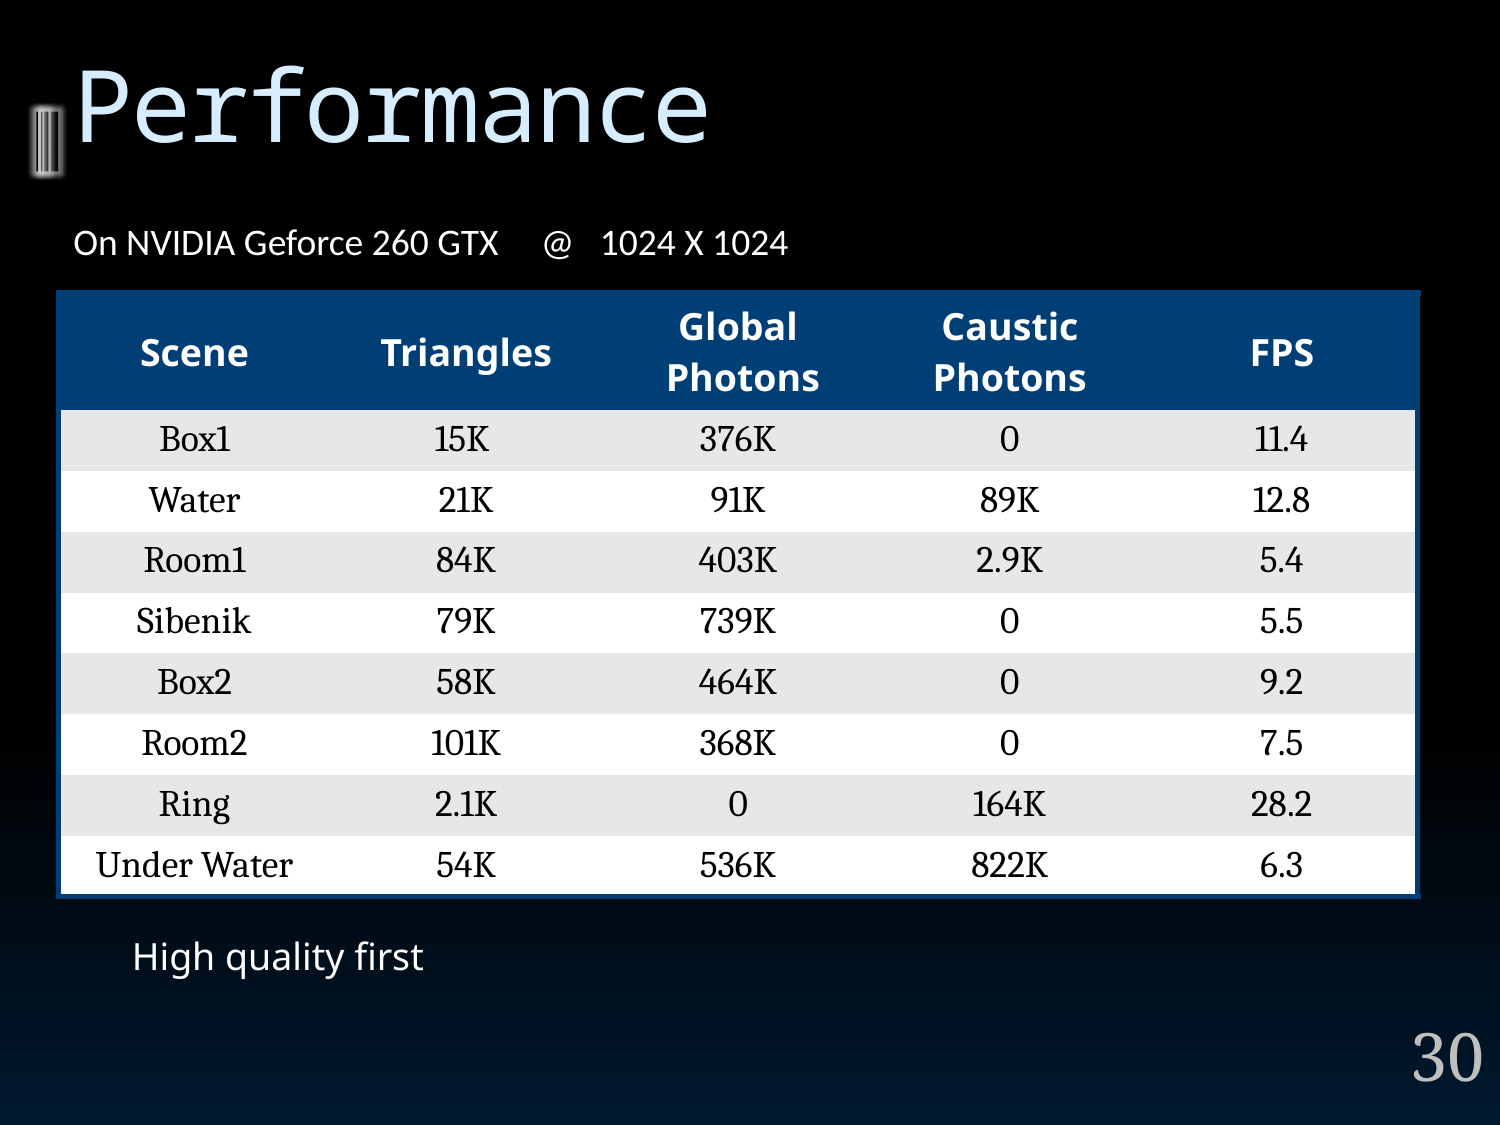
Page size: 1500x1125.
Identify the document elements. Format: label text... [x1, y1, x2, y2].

table_cell 89K [874, 471, 1146, 532]
table_cell Water [61, 471, 330, 532]
table_cell 739K [602, 593, 874, 653]
table_cell 403K [602, 532, 874, 593]
table_cell 464K [602, 653, 874, 714]
text_box High quality first [117, 925, 1067, 986]
table_cell 15K [330, 410, 602, 471]
table_cell 164K [874, 775, 1146, 836]
table_cell 5.5 [1146, 593, 1415, 653]
table_cell Room2 [61, 714, 330, 775]
table_cell 0 [602, 775, 874, 836]
table_cell 79K [330, 593, 602, 653]
table_header FPS [1146, 296, 1415, 410]
table_cell 0 [874, 593, 1146, 653]
table_cell 54K [330, 836, 602, 894]
table_cell Box1 [61, 410, 330, 471]
table_cell Room1 [61, 532, 330, 593]
table_cell Under Water [61, 836, 330, 894]
table_cell 28.2 [1146, 775, 1415, 836]
table_cell 536K [602, 836, 874, 894]
table_cell 376K [602, 410, 874, 471]
table_cell 0 [874, 410, 1146, 471]
table_cell 91K [602, 471, 874, 532]
table_cell 2.9K [874, 532, 1146, 593]
table_header Global Photons [602, 296, 874, 410]
table_cell Ring [61, 775, 330, 836]
table_cell 7.5 [1146, 714, 1415, 775]
table_cell 822K [874, 836, 1146, 894]
table_header Caustic Photons [874, 296, 1146, 410]
table_cell 368K [602, 714, 874, 775]
title Performance [58, 35, 1430, 186]
table_cell 9.2 [1146, 653, 1415, 714]
table_cell 84K [330, 532, 602, 593]
table_cell 58K [330, 653, 602, 714]
table_header Scene [61, 296, 330, 410]
table_cell Sibenik [61, 593, 330, 653]
table_cell 6.3 [1146, 836, 1415, 894]
table_cell 12.8 [1146, 471, 1415, 532]
table_cell 2.1K [330, 775, 602, 836]
table_cell 0 [874, 653, 1146, 714]
table_cell 0 [874, 714, 1146, 775]
table_cell 5.4 [1146, 532, 1415, 593]
table_cell Box2 [61, 653, 330, 714]
table_cell 101K [330, 714, 602, 775]
slide_number 30 [1371, 1007, 1500, 1125]
table_cell 11.4 [1146, 410, 1415, 471]
table_header Triangles [330, 296, 602, 410]
text_box On NVIDIA Geforce 260 GTX @ 1024 X 1024 [58, 210, 985, 271]
table_cell 21K [330, 471, 602, 532]
